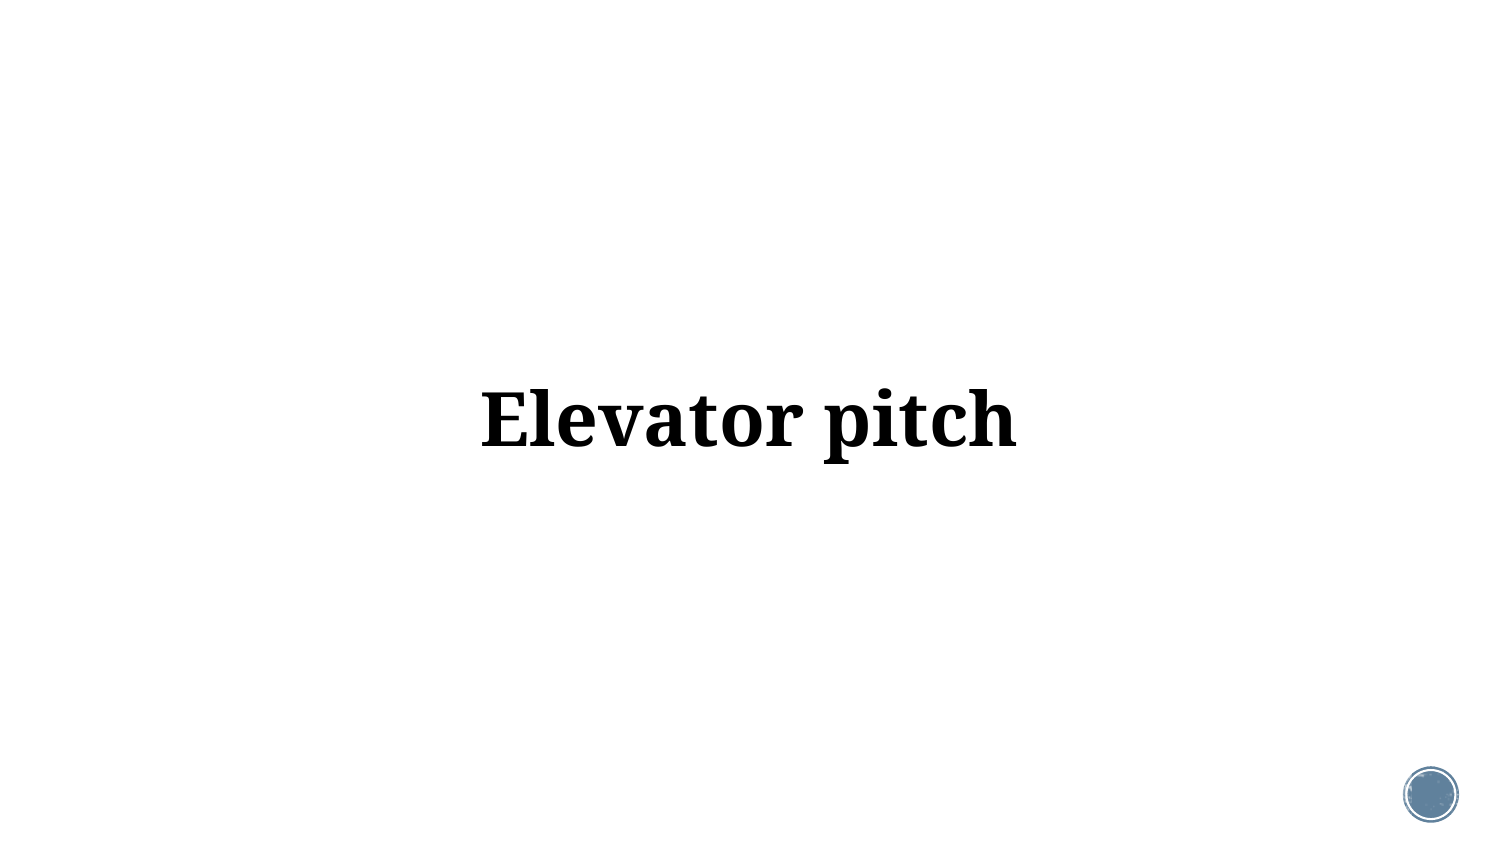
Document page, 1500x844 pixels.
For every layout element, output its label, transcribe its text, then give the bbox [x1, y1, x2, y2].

title Elevator pitch [51, 352, 1449, 491]
